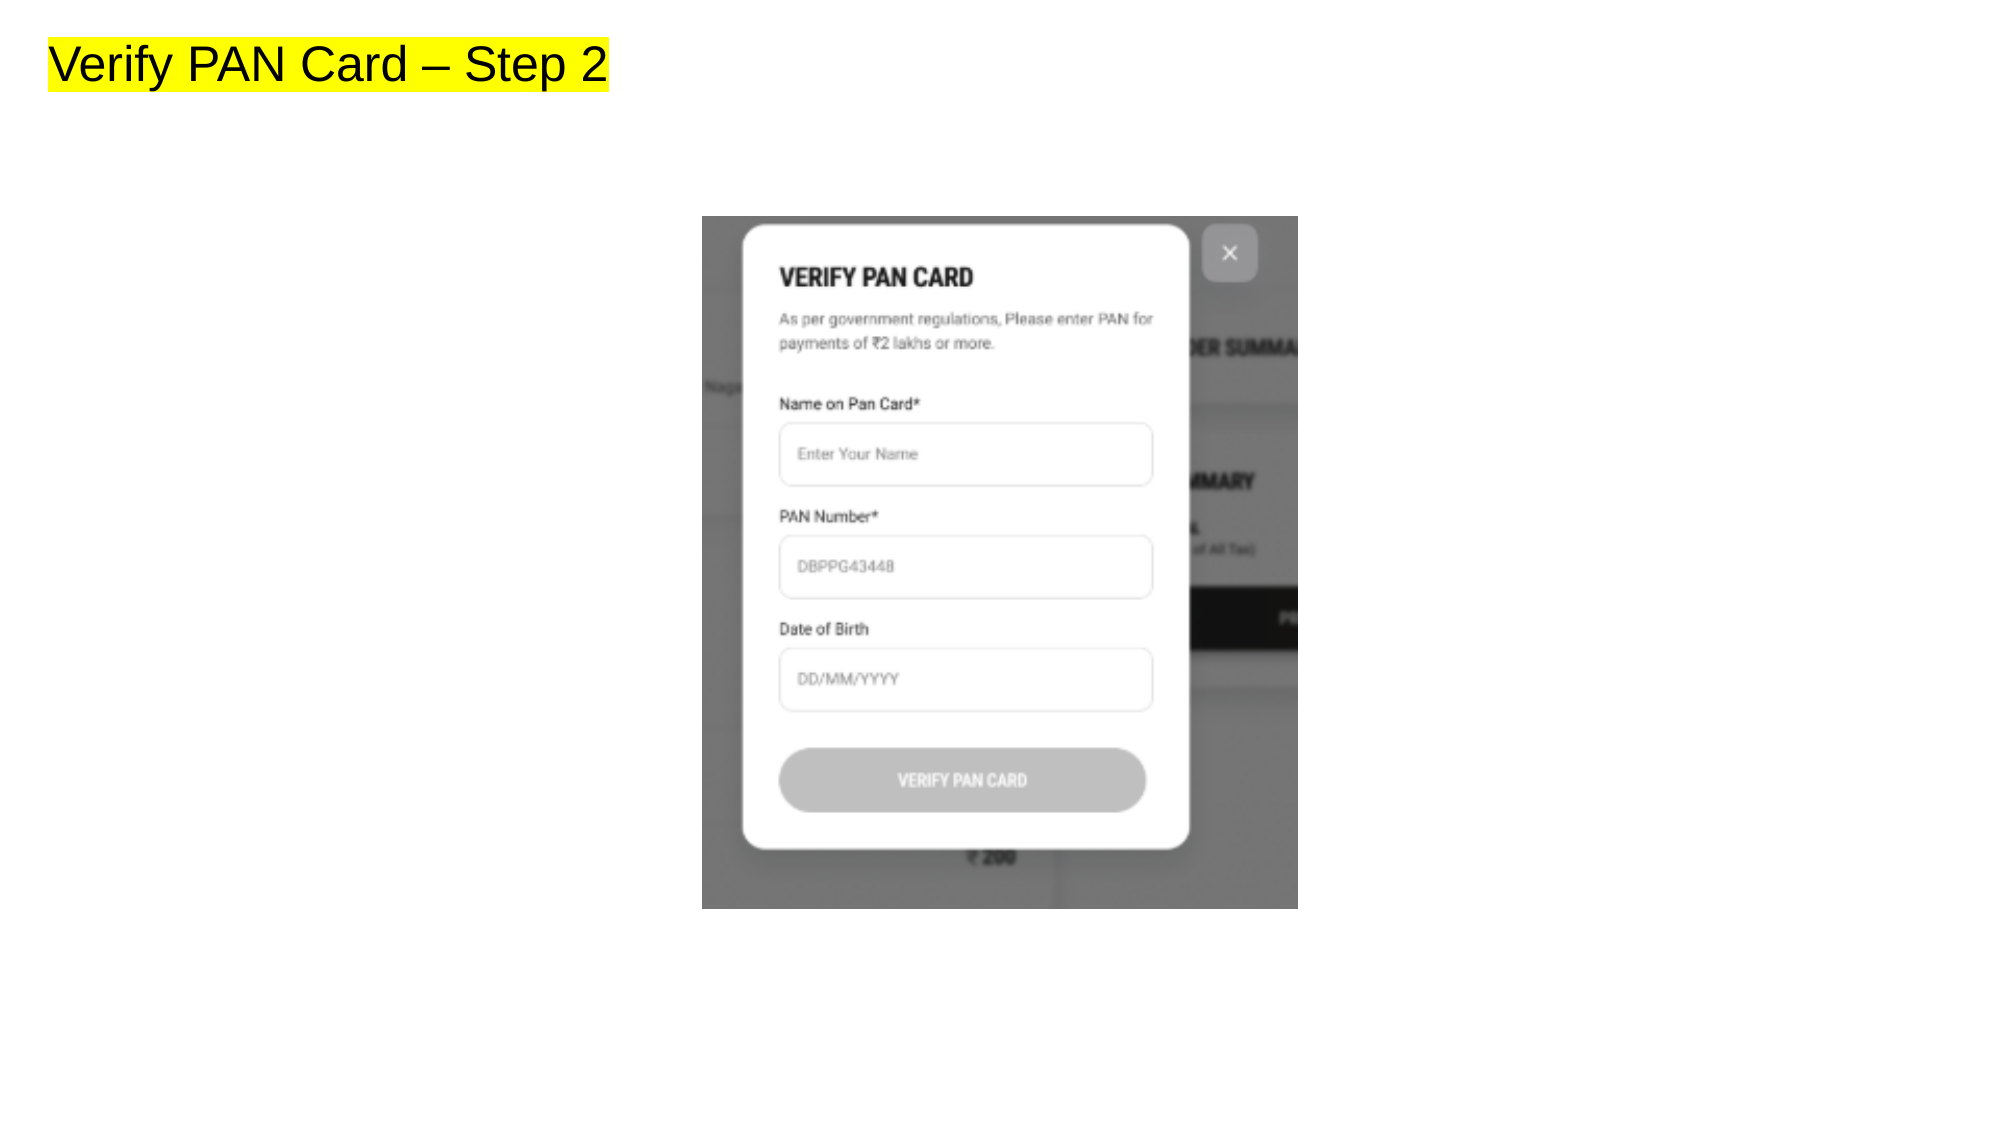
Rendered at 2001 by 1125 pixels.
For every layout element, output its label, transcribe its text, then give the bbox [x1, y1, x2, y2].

picture [701, 216, 1299, 909]
text_box Verify PAN Card – Step 2 [33, 24, 1030, 100]
